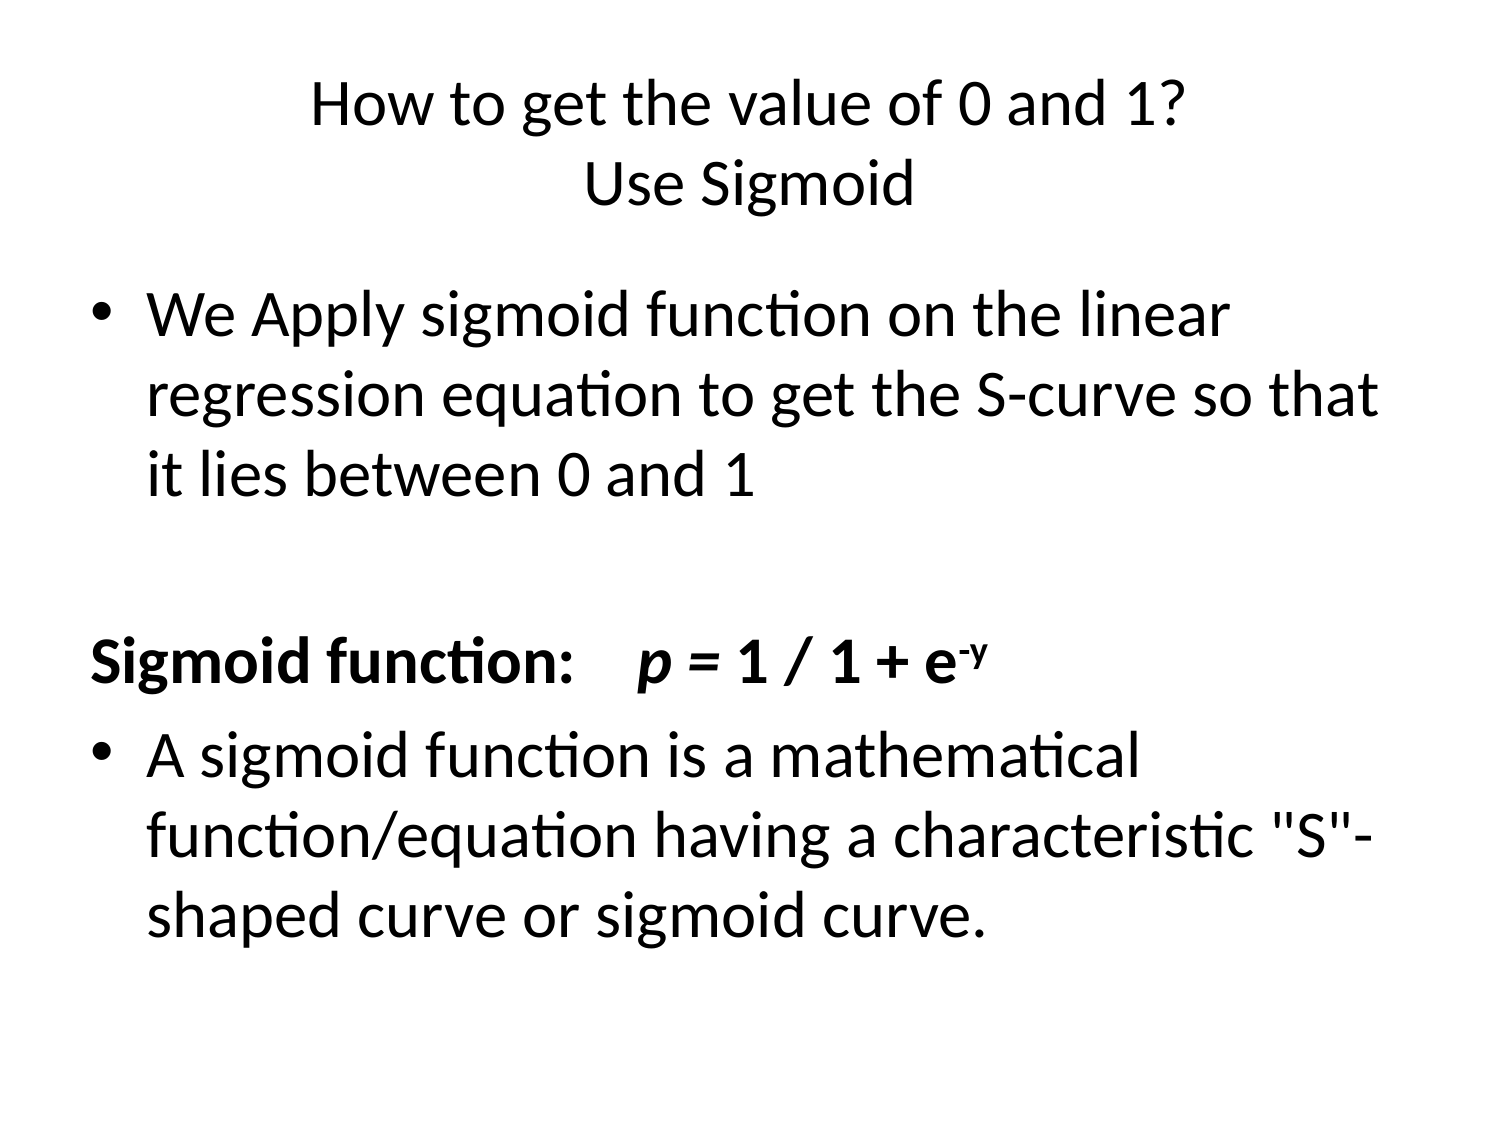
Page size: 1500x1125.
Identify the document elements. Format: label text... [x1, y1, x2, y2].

title How to get the value of 0 and 1? Use Sigmoid [75, 45, 1425, 233]
list We Apply sigmoid function on the linear regression equation to get the S-curve so that it lies between 0 and 1 Sigmoid function: p = 1 / 1 + e-y A sigmoid function is a mathematical function/equation having a characteristic "S"-shaped curve or sigmoid curve. [75, 262, 1425, 1005]
